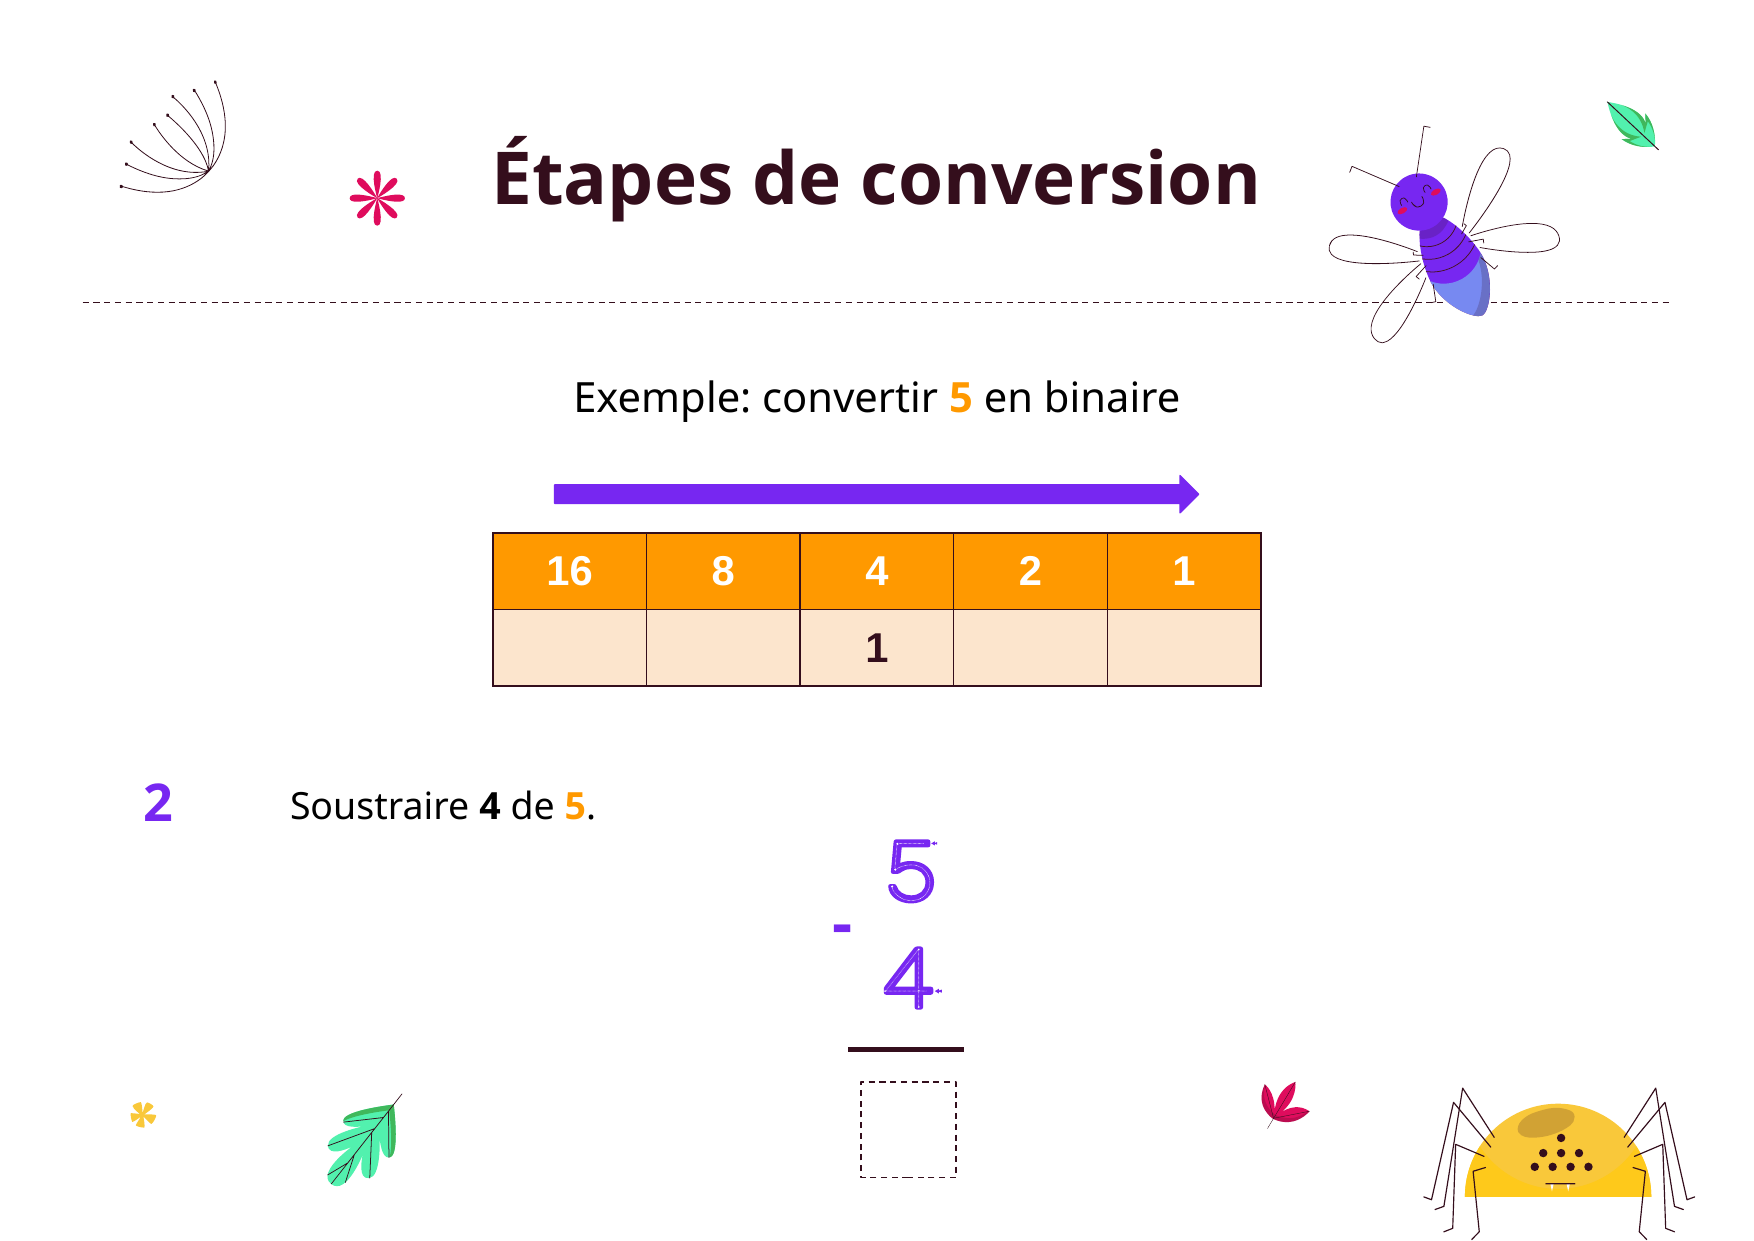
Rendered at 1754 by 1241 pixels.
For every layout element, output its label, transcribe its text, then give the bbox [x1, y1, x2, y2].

text_box Exemple: convertir 5 en binaire [480, 356, 1274, 437]
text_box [1608, 99, 1658, 152]
table_cell [494, 610, 646, 685]
table_cell [954, 610, 1107, 685]
table_cell [647, 610, 799, 685]
title Étapes de conversion [82, 112, 1671, 243]
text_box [1253, 1082, 1310, 1128]
text_box [119, 80, 226, 193]
table_header 16 [494, 534, 646, 609]
text_box Soustraire 4 de 5. [275, 767, 1411, 843]
table_header 1 [1108, 534, 1260, 609]
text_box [883, 946, 943, 1010]
text_box [860, 1082, 957, 1178]
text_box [329, 1086, 406, 1196]
table_header 4 [801, 534, 953, 609]
table_header 2 [954, 534, 1107, 609]
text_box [349, 170, 406, 226]
title 2 [82, 739, 235, 862]
text_box - [800, 867, 886, 973]
table_cell [1108, 610, 1260, 685]
text_box [554, 475, 1199, 513]
text_box [130, 1102, 157, 1128]
table_header 8 [647, 534, 799, 609]
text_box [1422, 1087, 1696, 1241]
table_cell 1 [801, 610, 953, 685]
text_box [1327, 125, 1561, 344]
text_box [887, 839, 938, 904]
